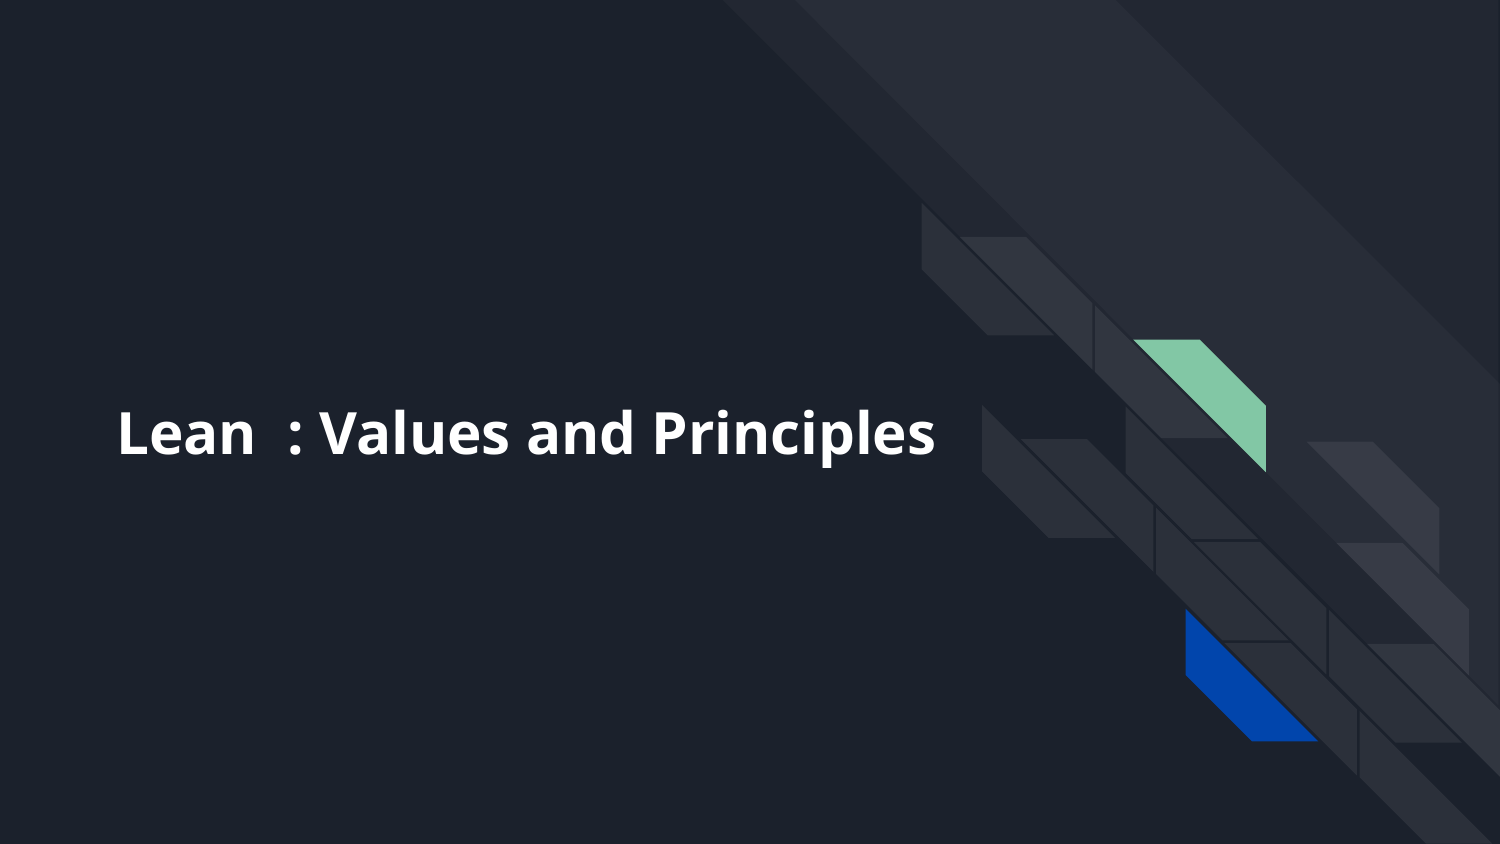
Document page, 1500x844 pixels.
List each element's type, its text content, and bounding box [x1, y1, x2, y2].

title Lean : Values and Principles [101, 336, 1271, 526]
